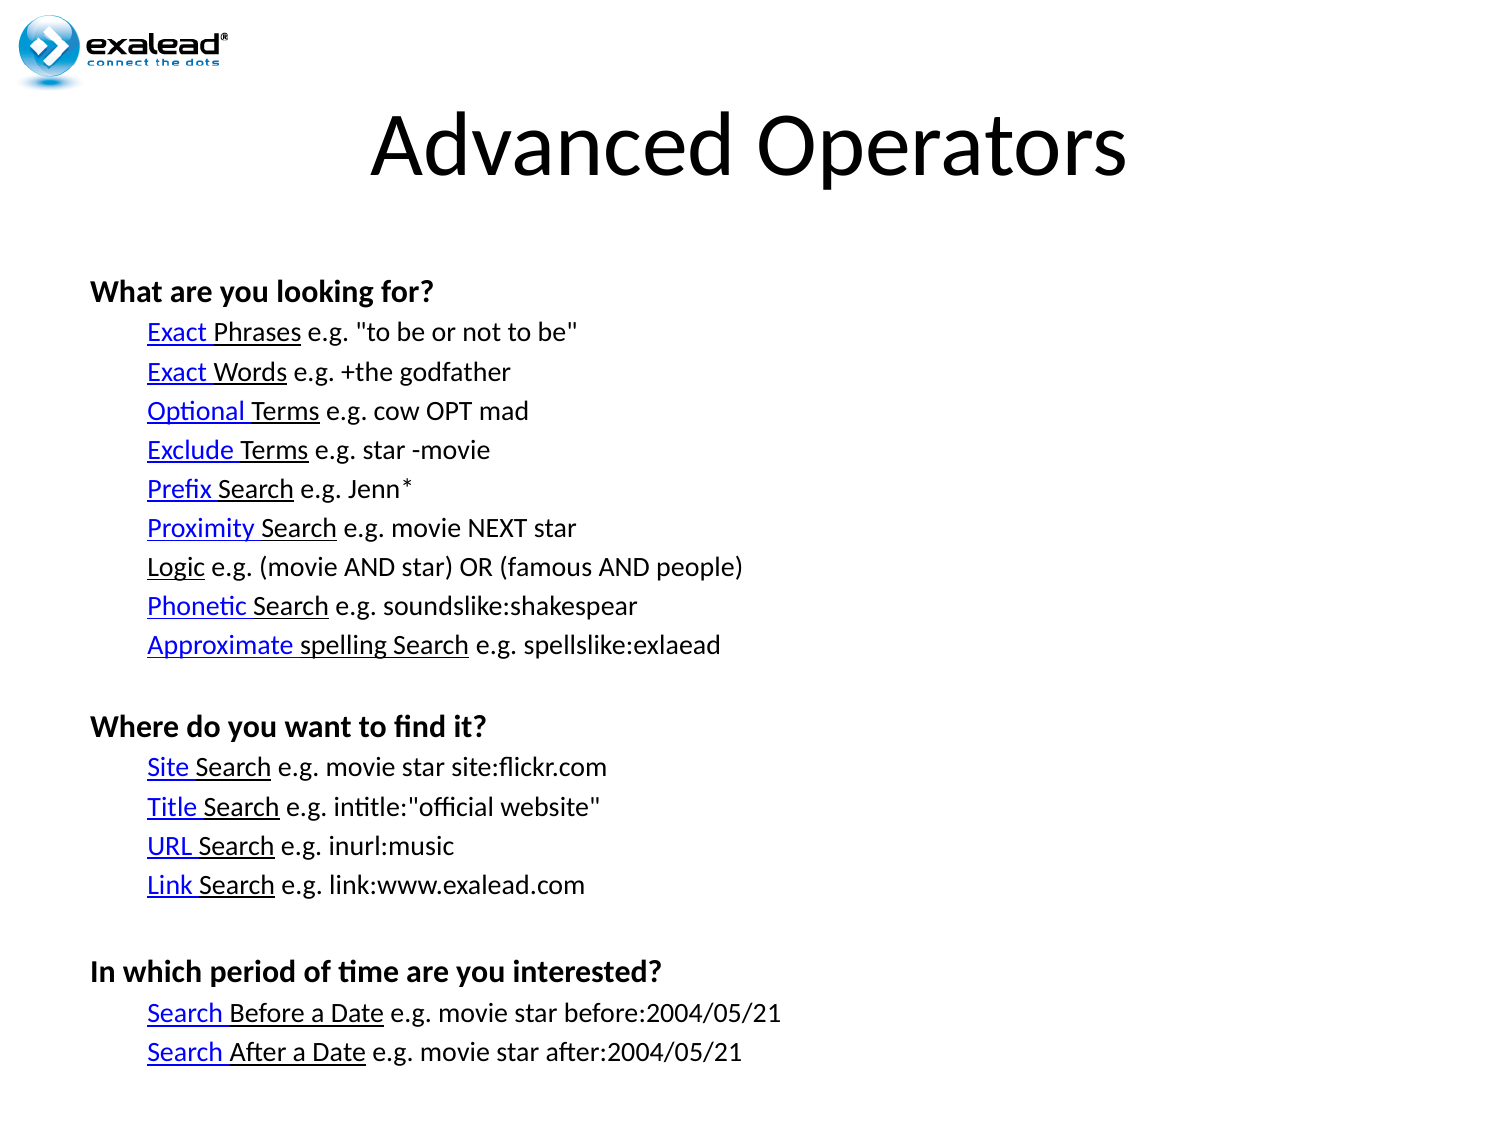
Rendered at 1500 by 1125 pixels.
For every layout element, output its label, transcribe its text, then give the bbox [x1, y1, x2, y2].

title Advanced Operators [75, 45, 1425, 233]
list What are you looking for? Exact Phrases e.g. "to be or not to be" Exact Words e.g. +the godfather Optional Terms e.g. cow OPT mad Exclude Terms e.g. star -movie Prefix Search e.g. Jenn* Proximity Search e.g. movie NEXT star Logic e.g. (movie AND star) OR (famous AND people) Phonetic Search e.g. soundslike:shakespear Approximate spelling Search e.g. spellslike:exlaead Where do you want to find it? Site Search e.g. movie star site:flickr.com Title Search e.g. intitle:"official website" URL Search e.g. inurl:music Link Search e.g. link:www.exalead.com In which period of time are you interested? Search Before a Date e.g. movie star before:2004/05/21 Search After a Date e.g. movie star after:2004/05/21 [75, 262, 1425, 1075]
picture [14, 15, 228, 92]
